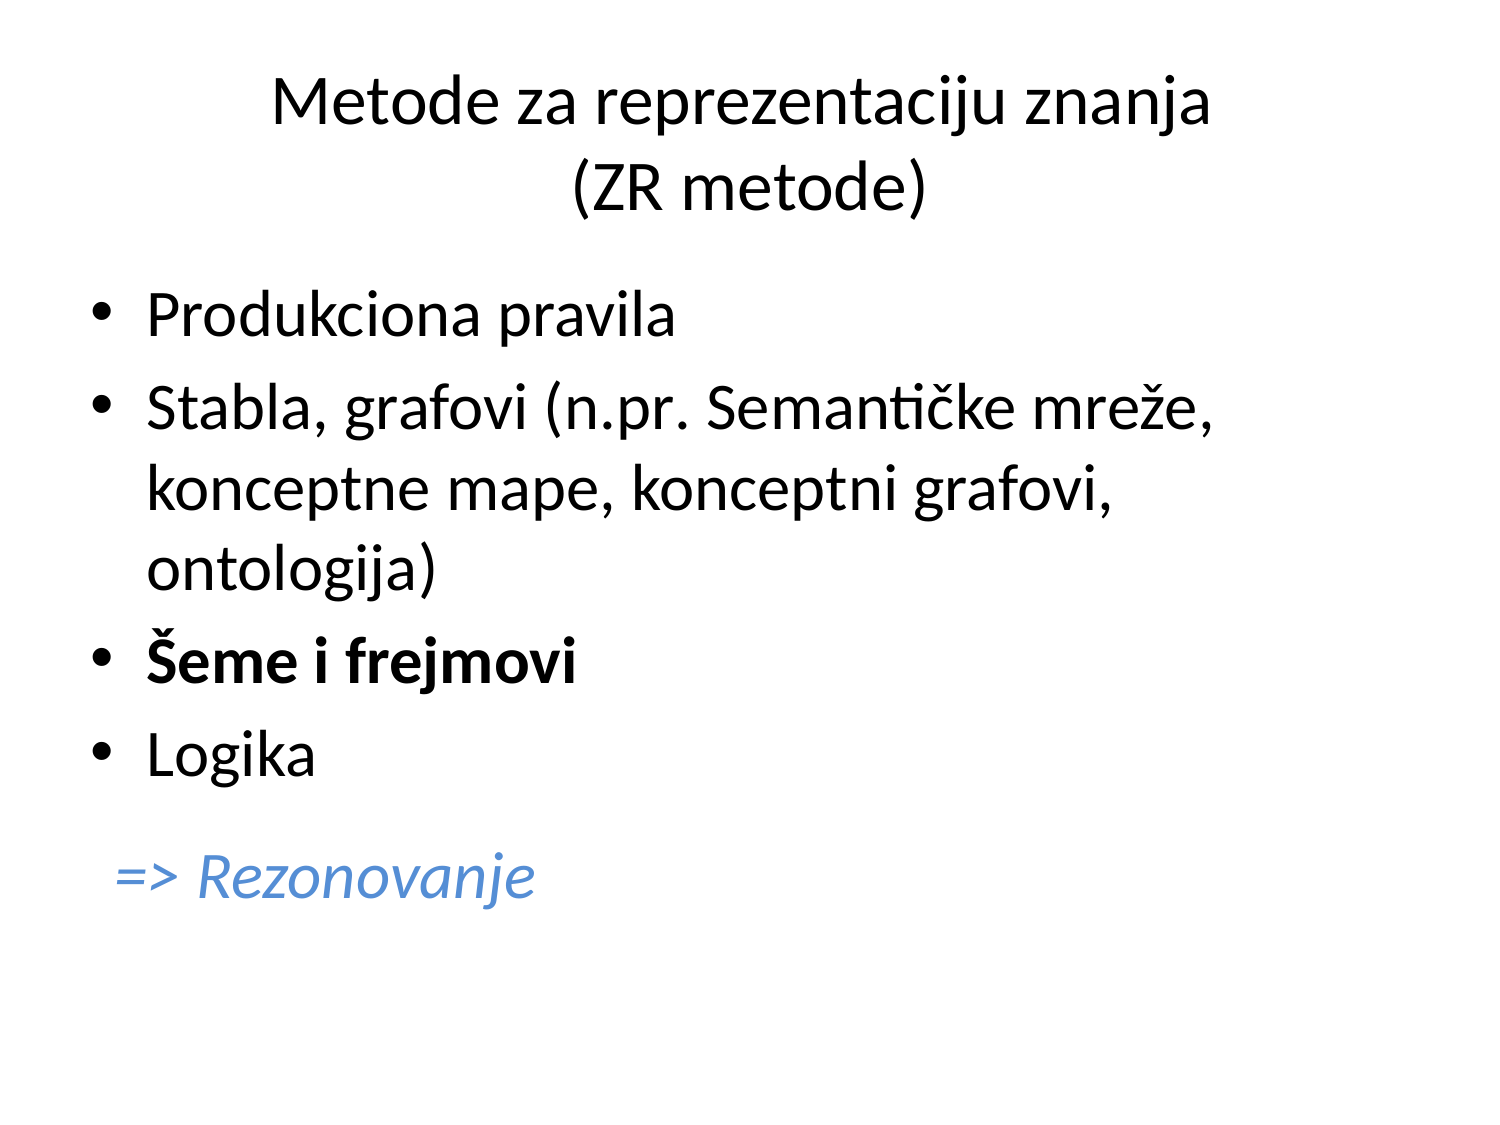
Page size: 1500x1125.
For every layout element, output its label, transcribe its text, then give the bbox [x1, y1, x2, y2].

title Metode za reprezentaciju znanja (ZR metode) [75, 45, 1425, 233]
list Produkciona pravila Stabla, grafovi (n.pr. Semantičke mreže, konceptne mape, konceptni grafovi, ontologija) Šeme i frejmovi Logika [75, 262, 1425, 1005]
text_box => Rezonovanje [99, 824, 725, 920]
